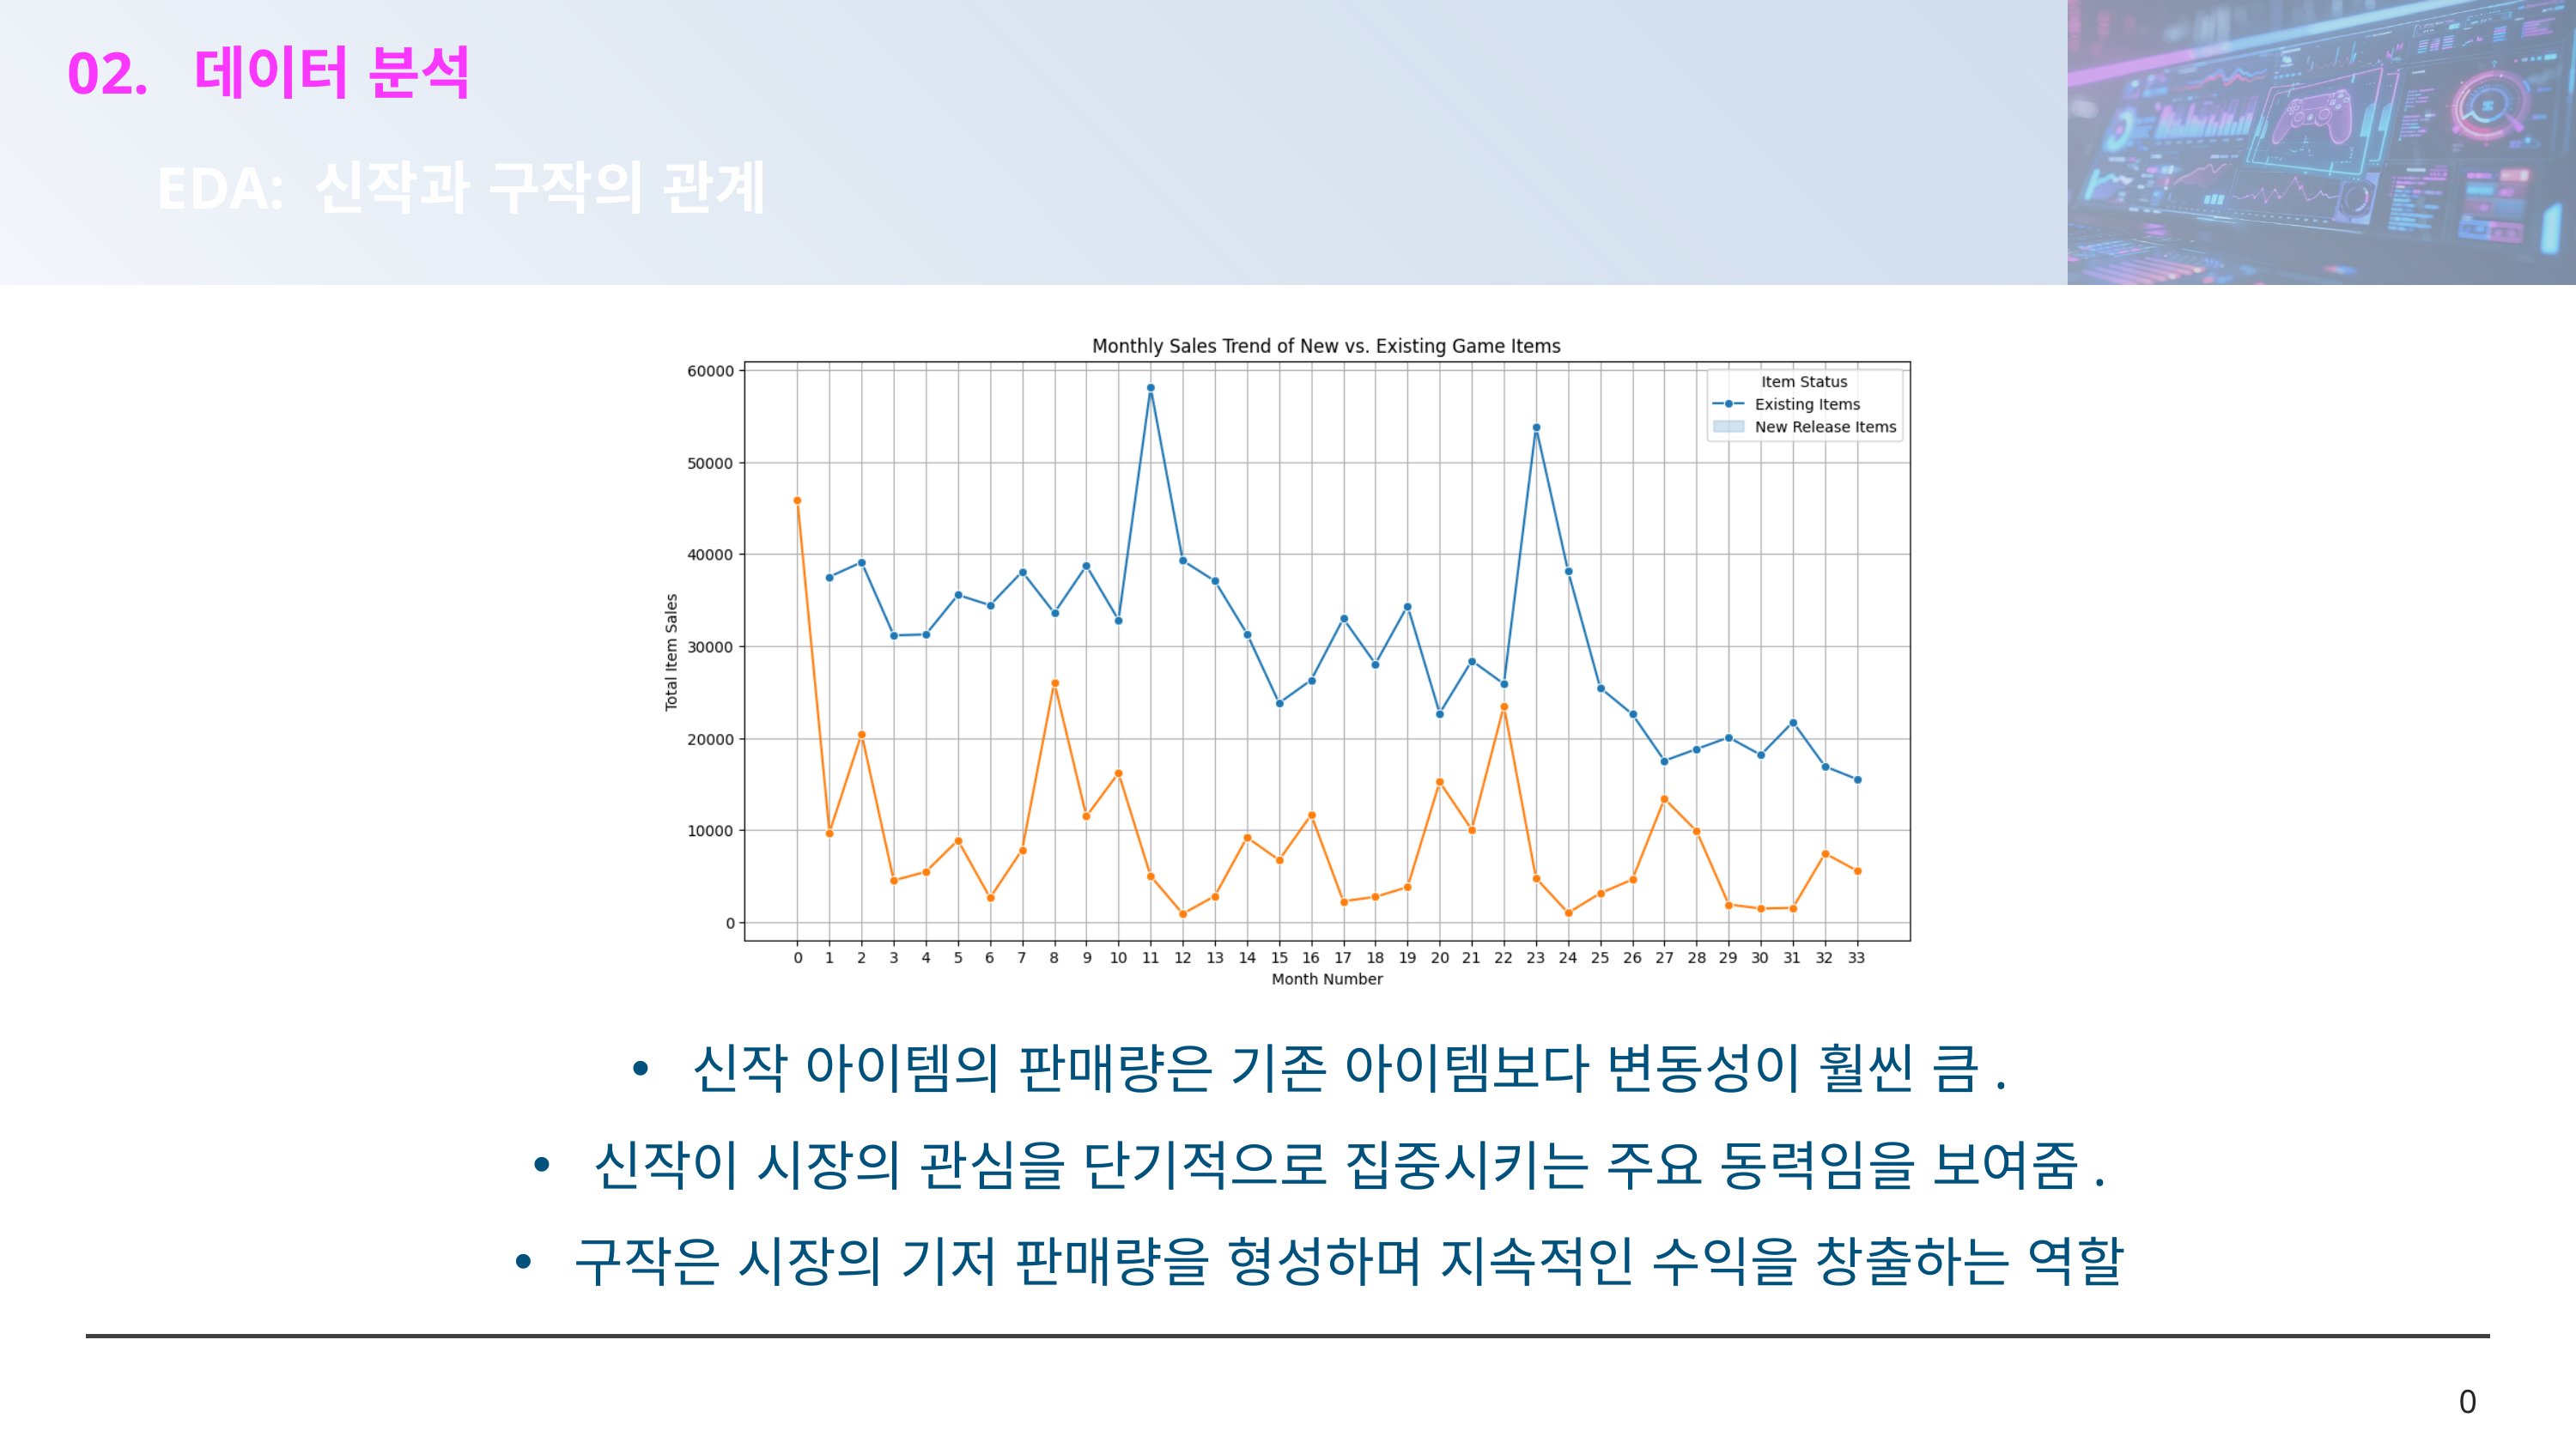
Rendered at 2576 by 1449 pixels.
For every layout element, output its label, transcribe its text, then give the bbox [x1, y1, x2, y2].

picture [655, 326, 1921, 997]
picture [2068, 0, 2576, 286]
text_box EDA: 신작과 구작의 관계 [143, 145, 781, 227]
text_box 신작 아이템의 판매량은 기존 아이템보다 변동성이 훨씬 큼. 신작이 시장의 관심을 단기적으로 집중시키는 주요 동력임을 보여줌. 구작은 시장의 기저 판매량을 형성하며 지속적인 수익을 창출하는 역할 [407, 1003, 2233, 1293]
text_box [0, 0, 2066, 286]
text_box 0 [2445, 1374, 2491, 1427]
text_box 02. 데이터 분석 [55, 30, 487, 112]
